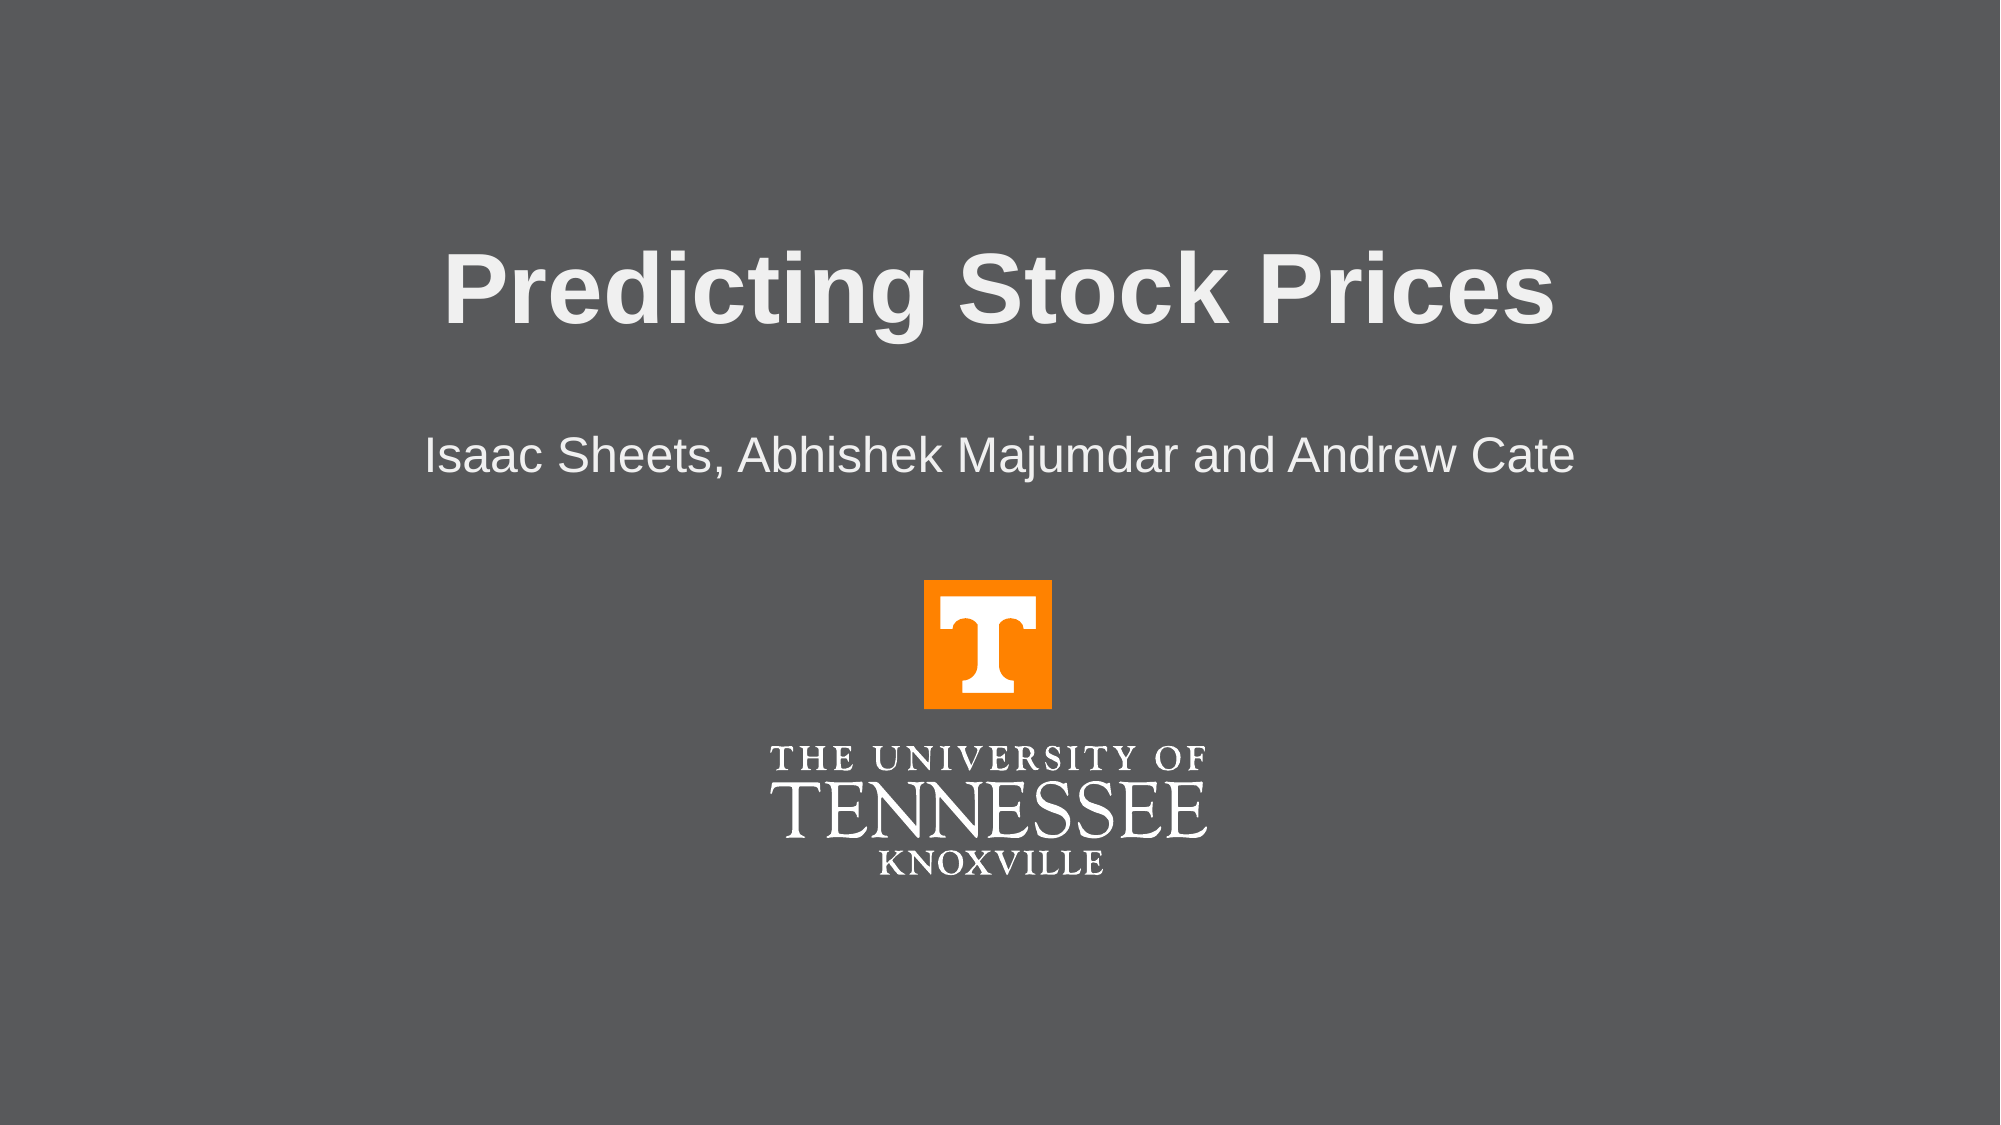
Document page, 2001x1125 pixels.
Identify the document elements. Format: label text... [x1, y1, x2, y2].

subtitle Isaac Sheets, Abhishek Majumdar and Andrew Cate [37, 429, 1963, 522]
title Predicting Stock Prices [37, 37, 1963, 346]
